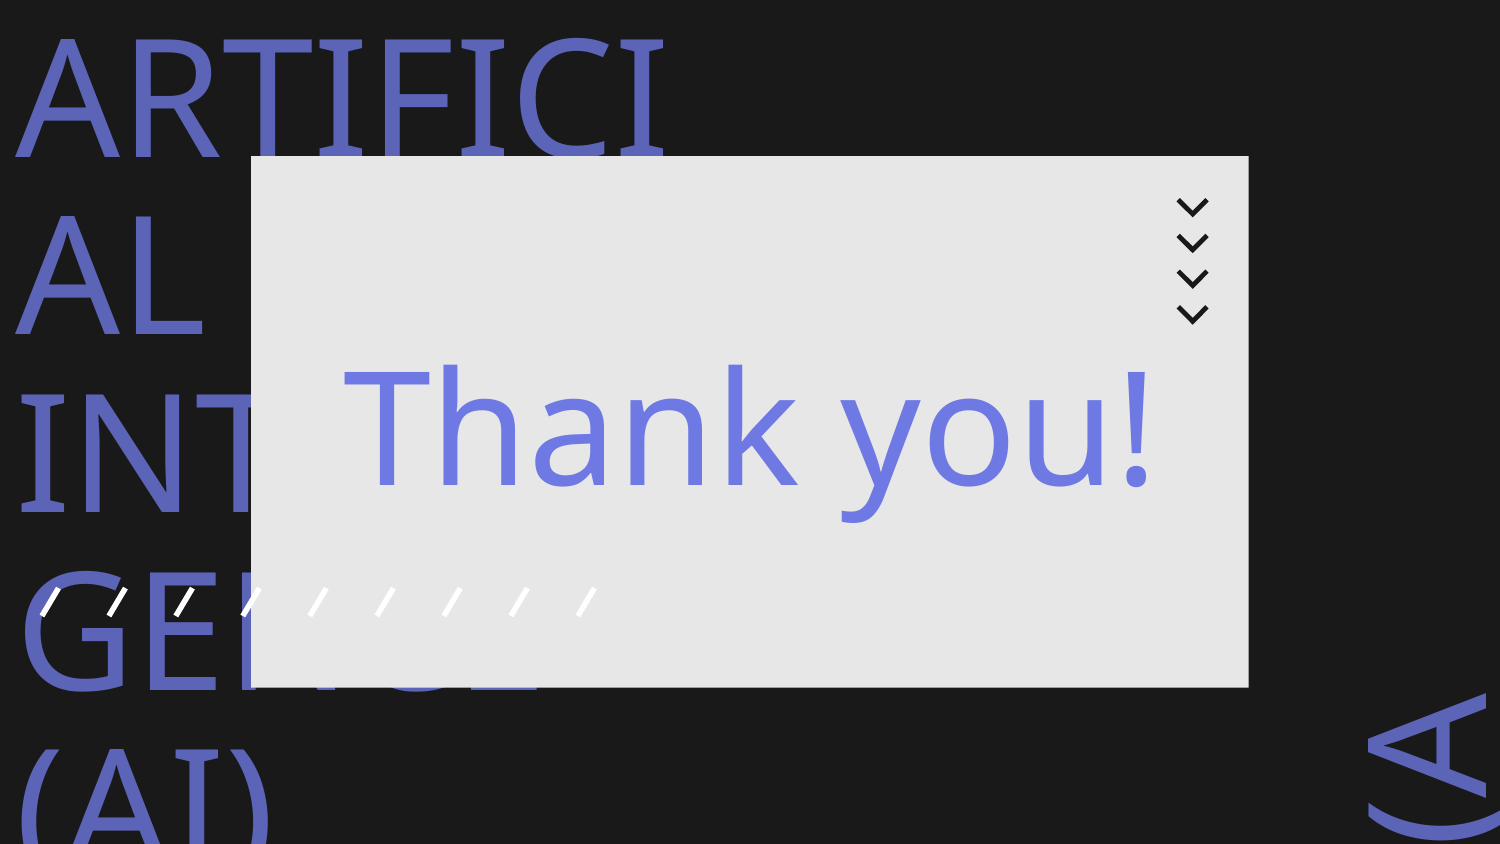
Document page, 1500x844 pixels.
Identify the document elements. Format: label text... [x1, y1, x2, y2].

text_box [1128, 244, 1257, 278]
title Thank you! [293, 256, 1207, 587]
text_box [39, 586, 598, 618]
